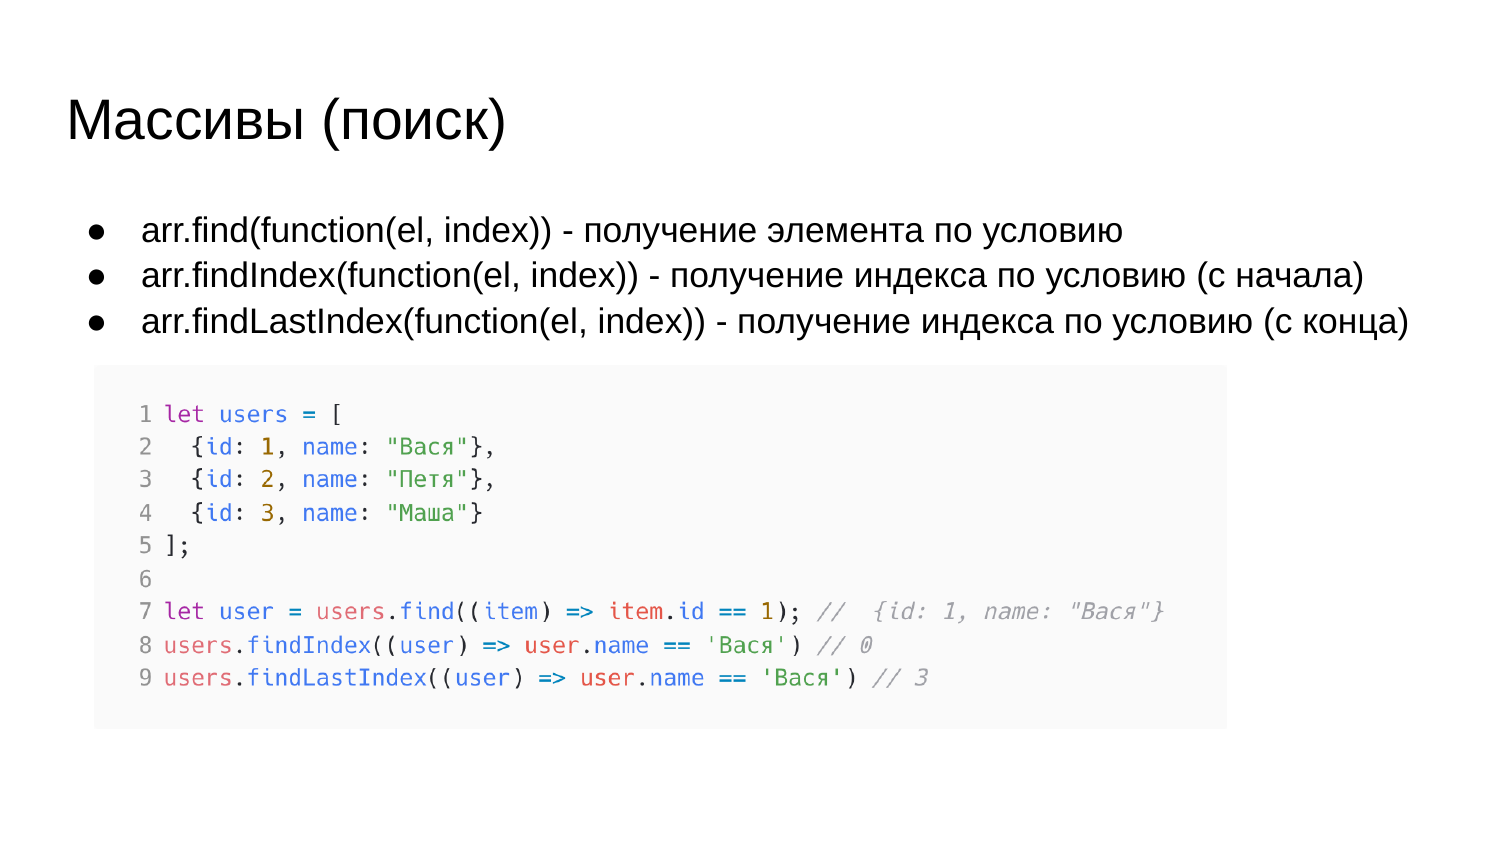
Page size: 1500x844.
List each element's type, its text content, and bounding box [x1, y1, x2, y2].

title Массивы (поиск) [51, 72, 1449, 167]
picture [94, 363, 1227, 729]
list arr.find(function(el, index)) - получение элемента по условию arr.findIndex(function(el, index)) - получение индекса по условию (с начала) arr.findLastIndex(function(el, index)) - получение индекса по условию (с конца) [51, 189, 1449, 750]
